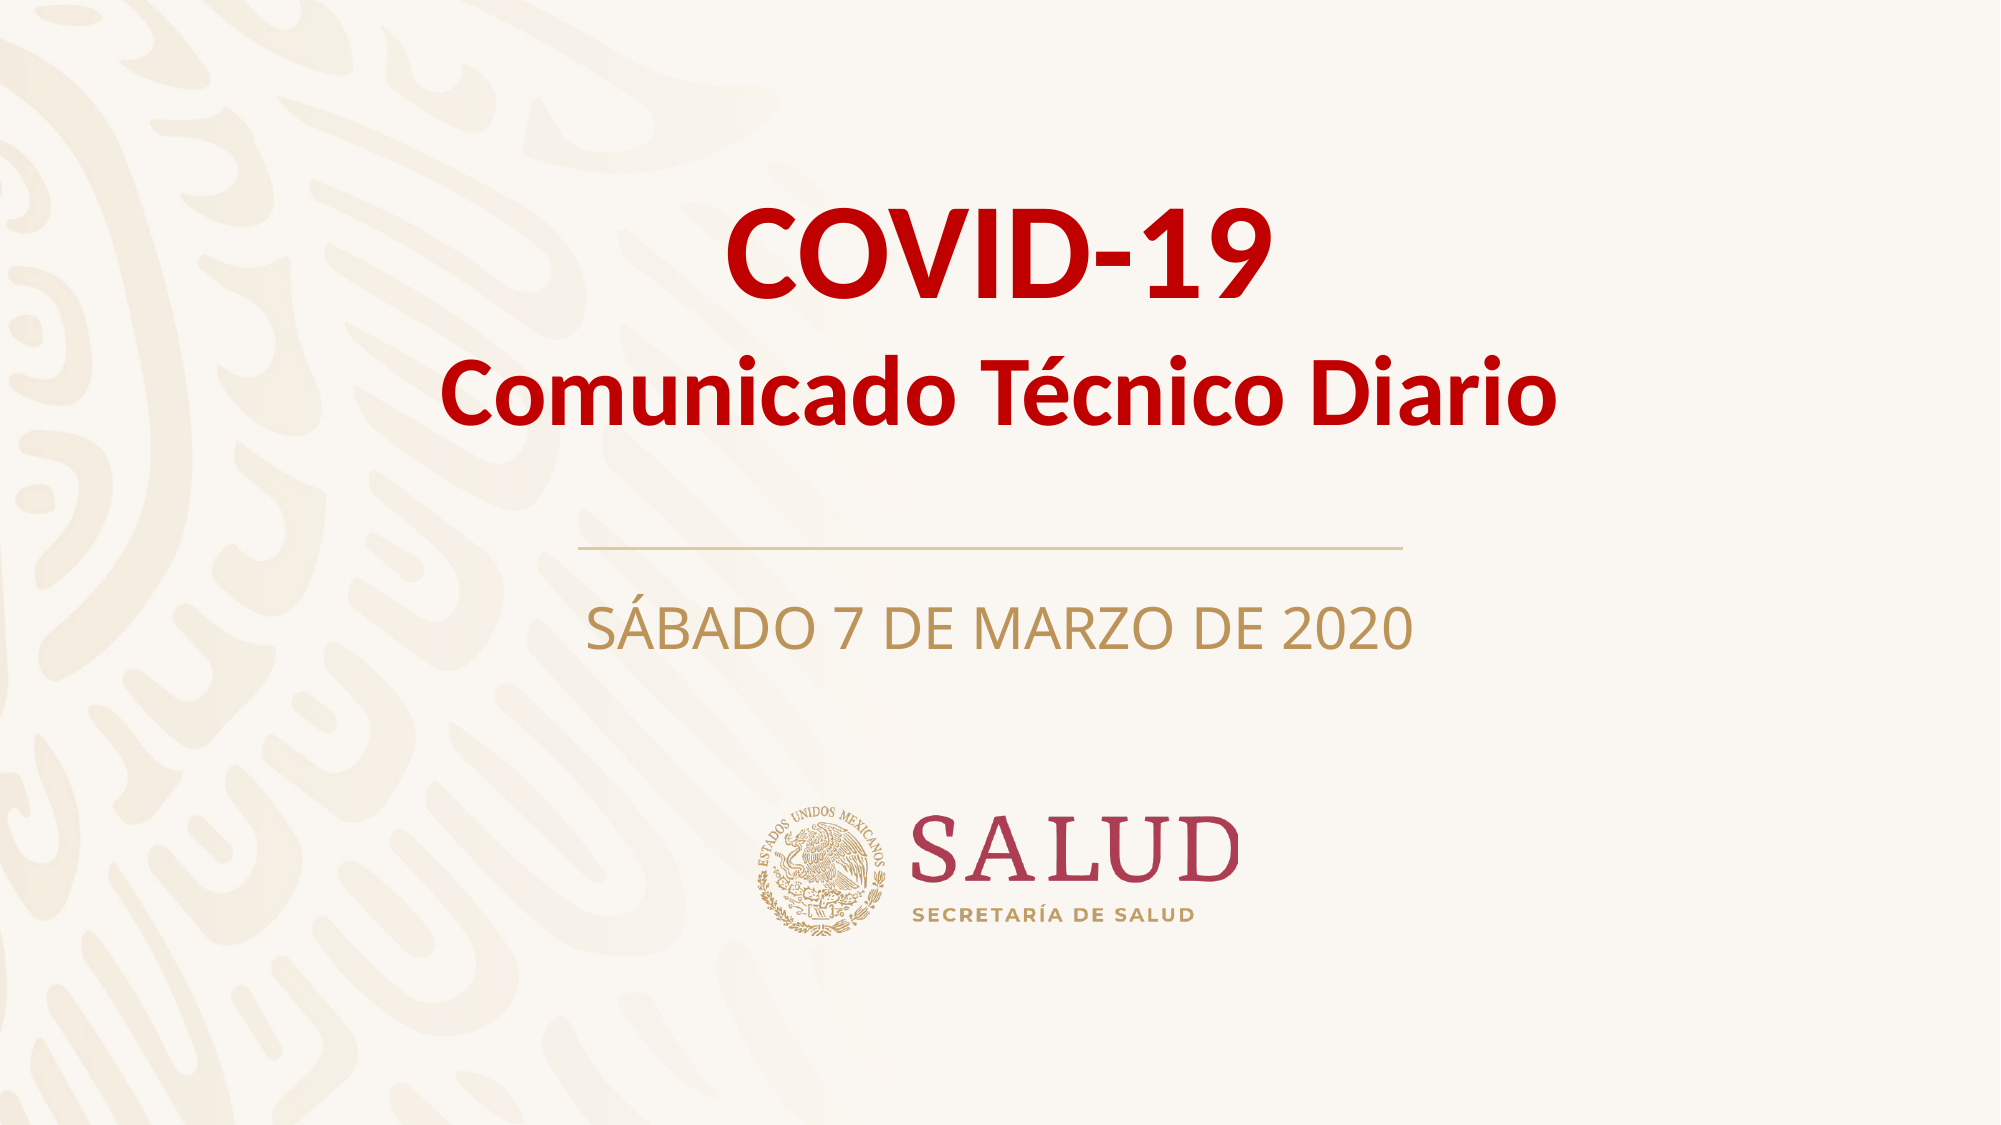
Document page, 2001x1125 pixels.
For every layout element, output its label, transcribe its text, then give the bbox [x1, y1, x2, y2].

list SÁBADO 7 de MARZO de 2020 [333, 591, 1667, 780]
text_box COVID-19 Comunicado Técnico Diario [215, 153, 1785, 454]
